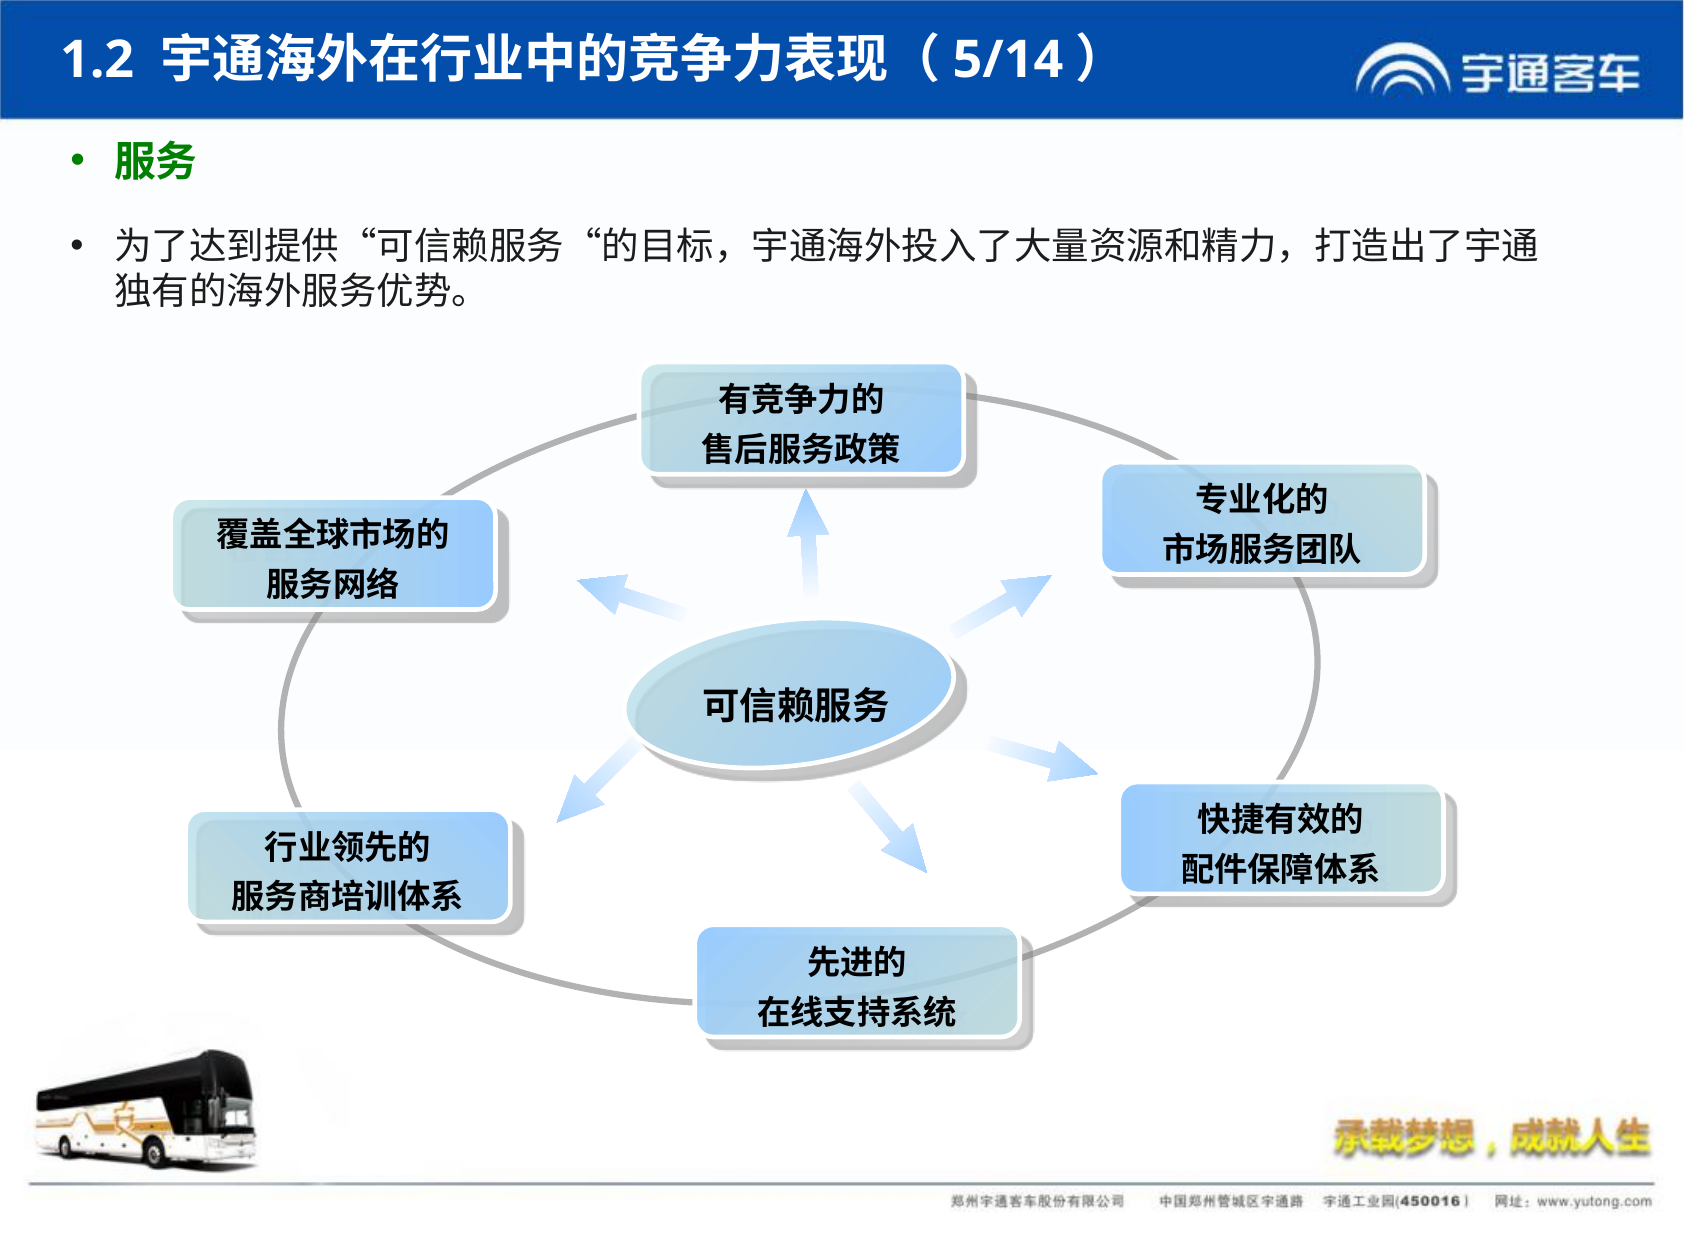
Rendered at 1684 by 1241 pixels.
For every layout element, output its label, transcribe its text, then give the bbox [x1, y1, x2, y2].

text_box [170, 361, 1444, 1038]
picture [0, 0, 1684, 1241]
text_box 1.2 宇通海外在行业中的竞争力表现（5/14） [45, 18, 1682, 117]
text_box 服务 为了达到提供“可信赖服务“的目标，宇通海外投入了大量资源和精力，打造出了宇通独有的海外服务优势。 [55, 127, 1589, 342]
